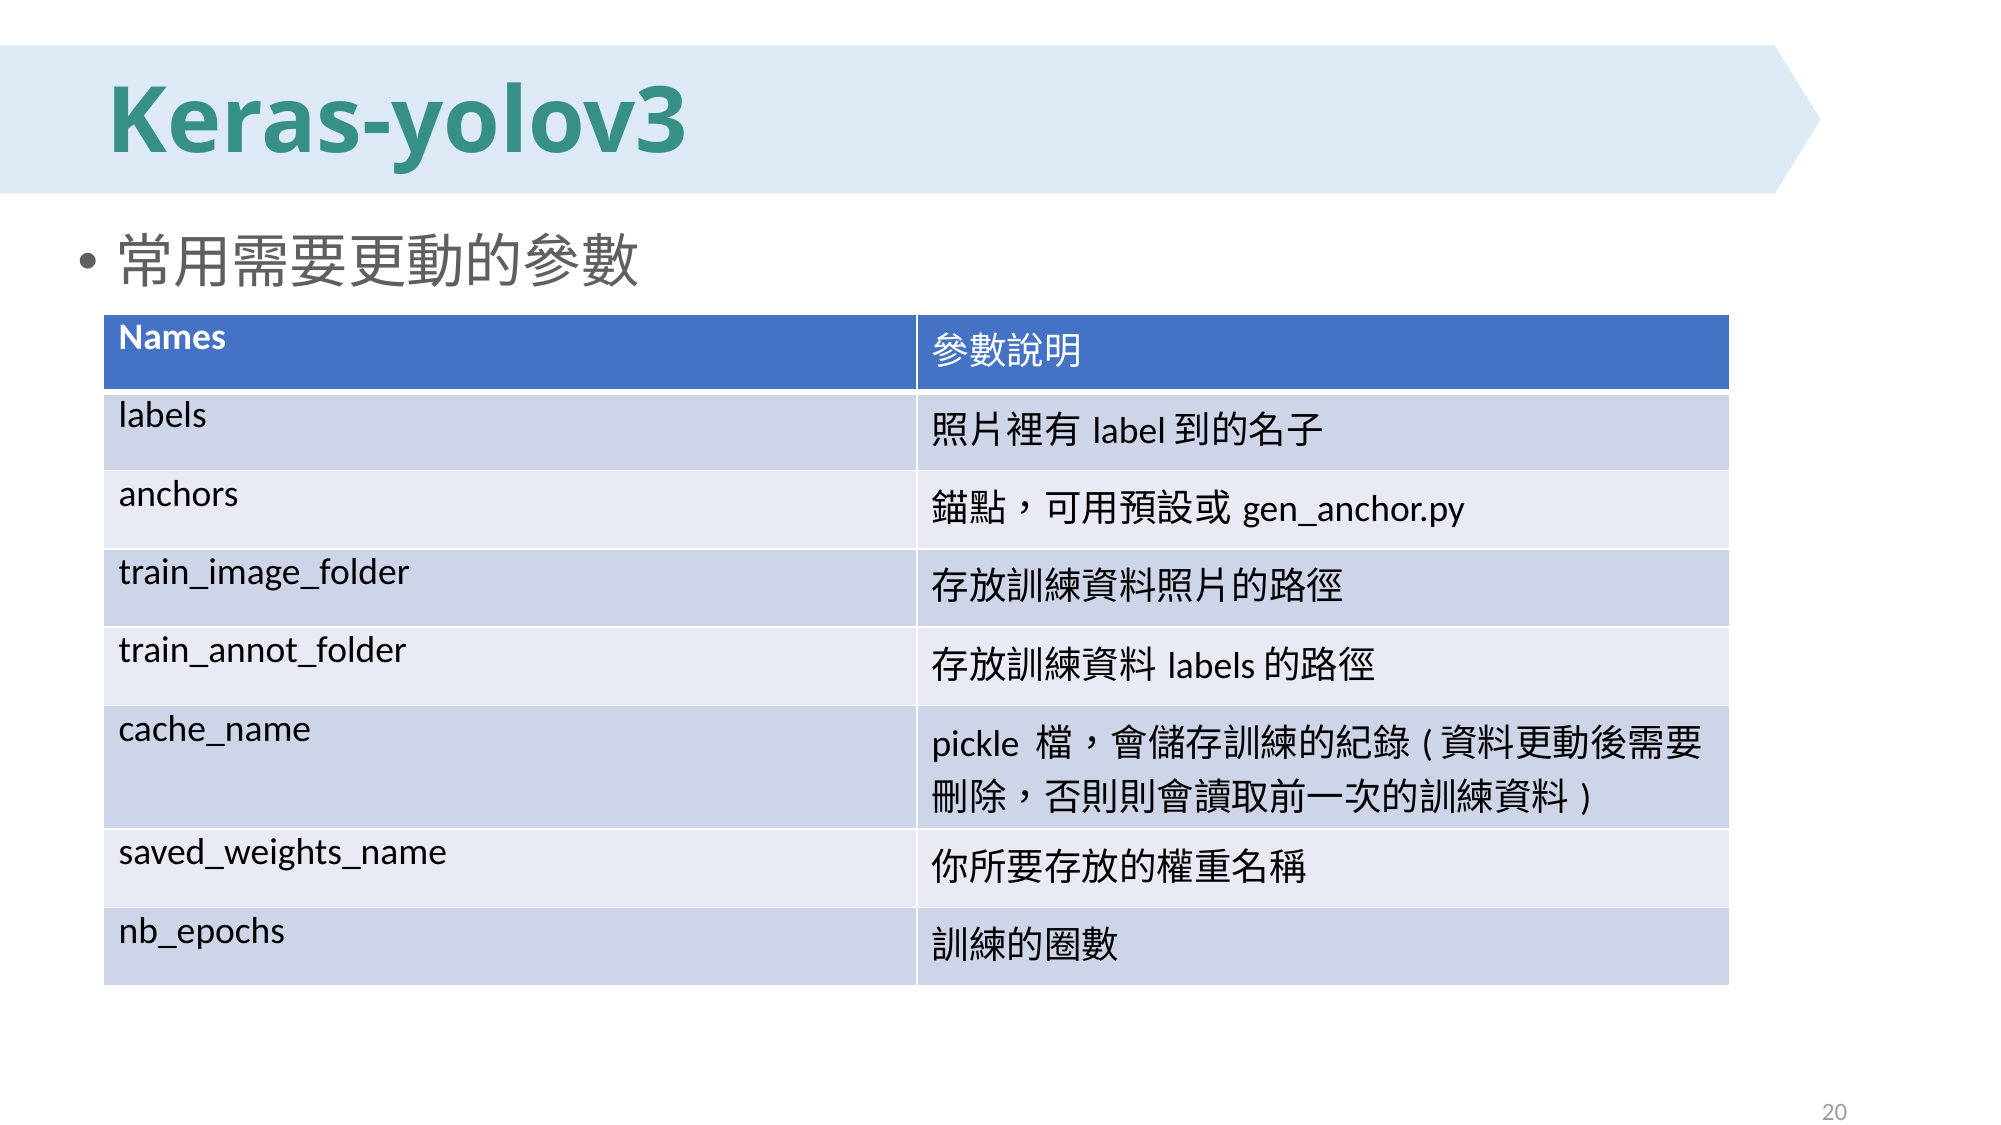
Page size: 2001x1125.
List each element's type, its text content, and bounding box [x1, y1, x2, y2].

table_cell anchors [104, 471, 916, 548]
table_cell 照片裡有label到的名子 [918, 395, 1729, 470]
table_header 參數說明 [918, 315, 1729, 389]
slide_number 20 [1412, 1096, 1863, 1125]
table_cell labels [104, 395, 916, 470]
list 常用需要更動的參數 [62, 224, 1863, 1065]
table_cell cache_name [104, 706, 916, 828]
table_cell pickle 檔，會儲存訓練的紀錄(資料更動後需要刪除，否則則會讀取前一次的訓練資料) [918, 706, 1729, 828]
table_cell 存放訓練資料照片的路徑 [918, 550, 1729, 626]
table_cell nb_epochs [104, 908, 916, 985]
table_cell train_annot_folder [104, 628, 916, 705]
title Keras-yolov3 [91, 59, 1756, 187]
table_cell 存放訓練資料labels的路徑 [918, 628, 1729, 705]
table_cell train_image_folder [104, 550, 916, 626]
table_cell 訓練的圈數 [918, 908, 1729, 985]
table_header Names [104, 315, 916, 389]
table_cell saved_weights_name [104, 830, 916, 907]
table_cell 你所要存放的權重名稱 [918, 830, 1729, 907]
table_cell 錨點，可用預設或gen_anchor.py [918, 471, 1729, 548]
